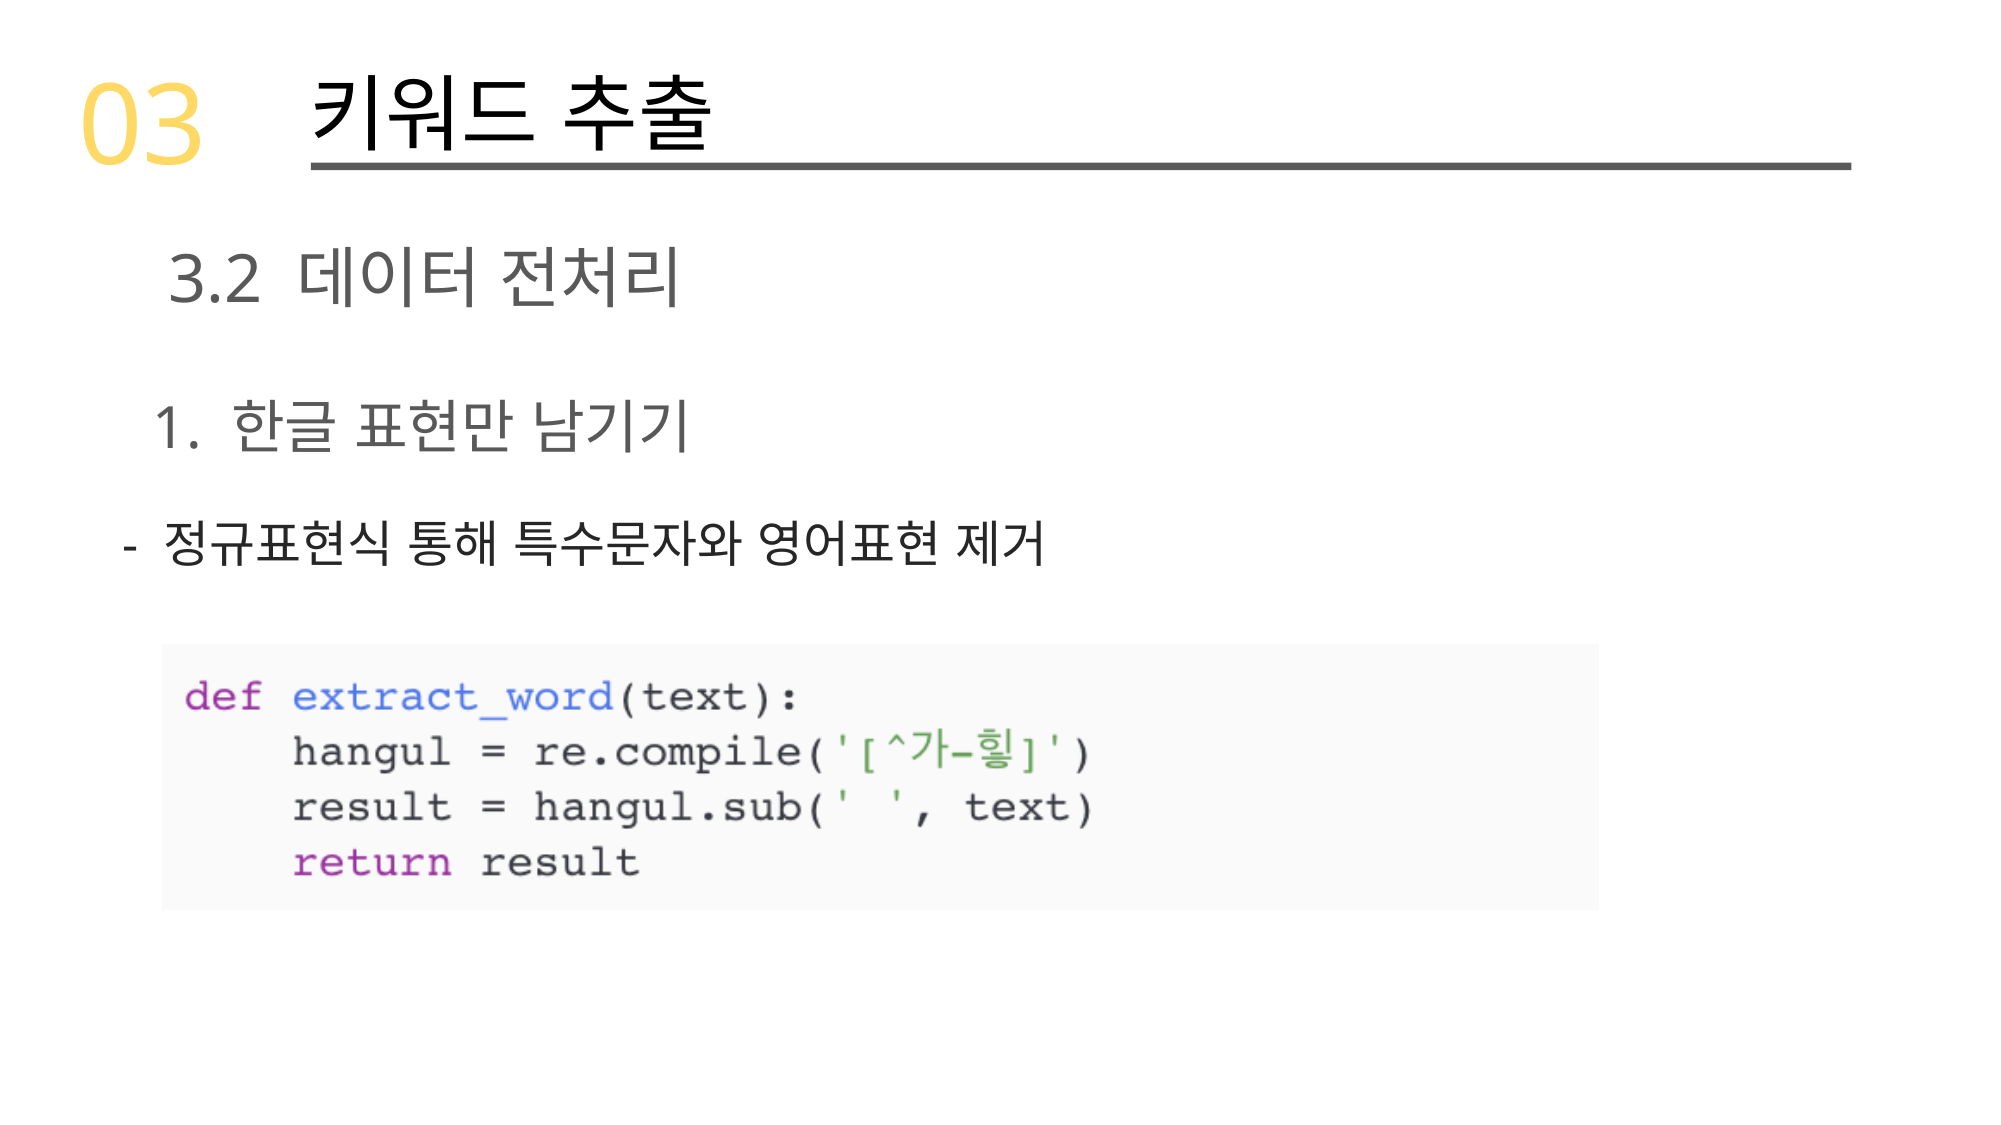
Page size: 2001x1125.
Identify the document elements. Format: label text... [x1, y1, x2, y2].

text_box 키워드 추출 [394, 51, 1689, 162]
text_box [394, 162, 1852, 171]
text_box - 정규표현식 통해 특수문자와 영어표현 제거 [107, 505, 1690, 580]
text_box 3.2 데이터 전처리 [153, 228, 699, 323]
text_box 1. 한글 표현만 남기기 [138, 382, 942, 468]
picture [138, 634, 1599, 948]
text_box 03 [63, 47, 394, 197]
